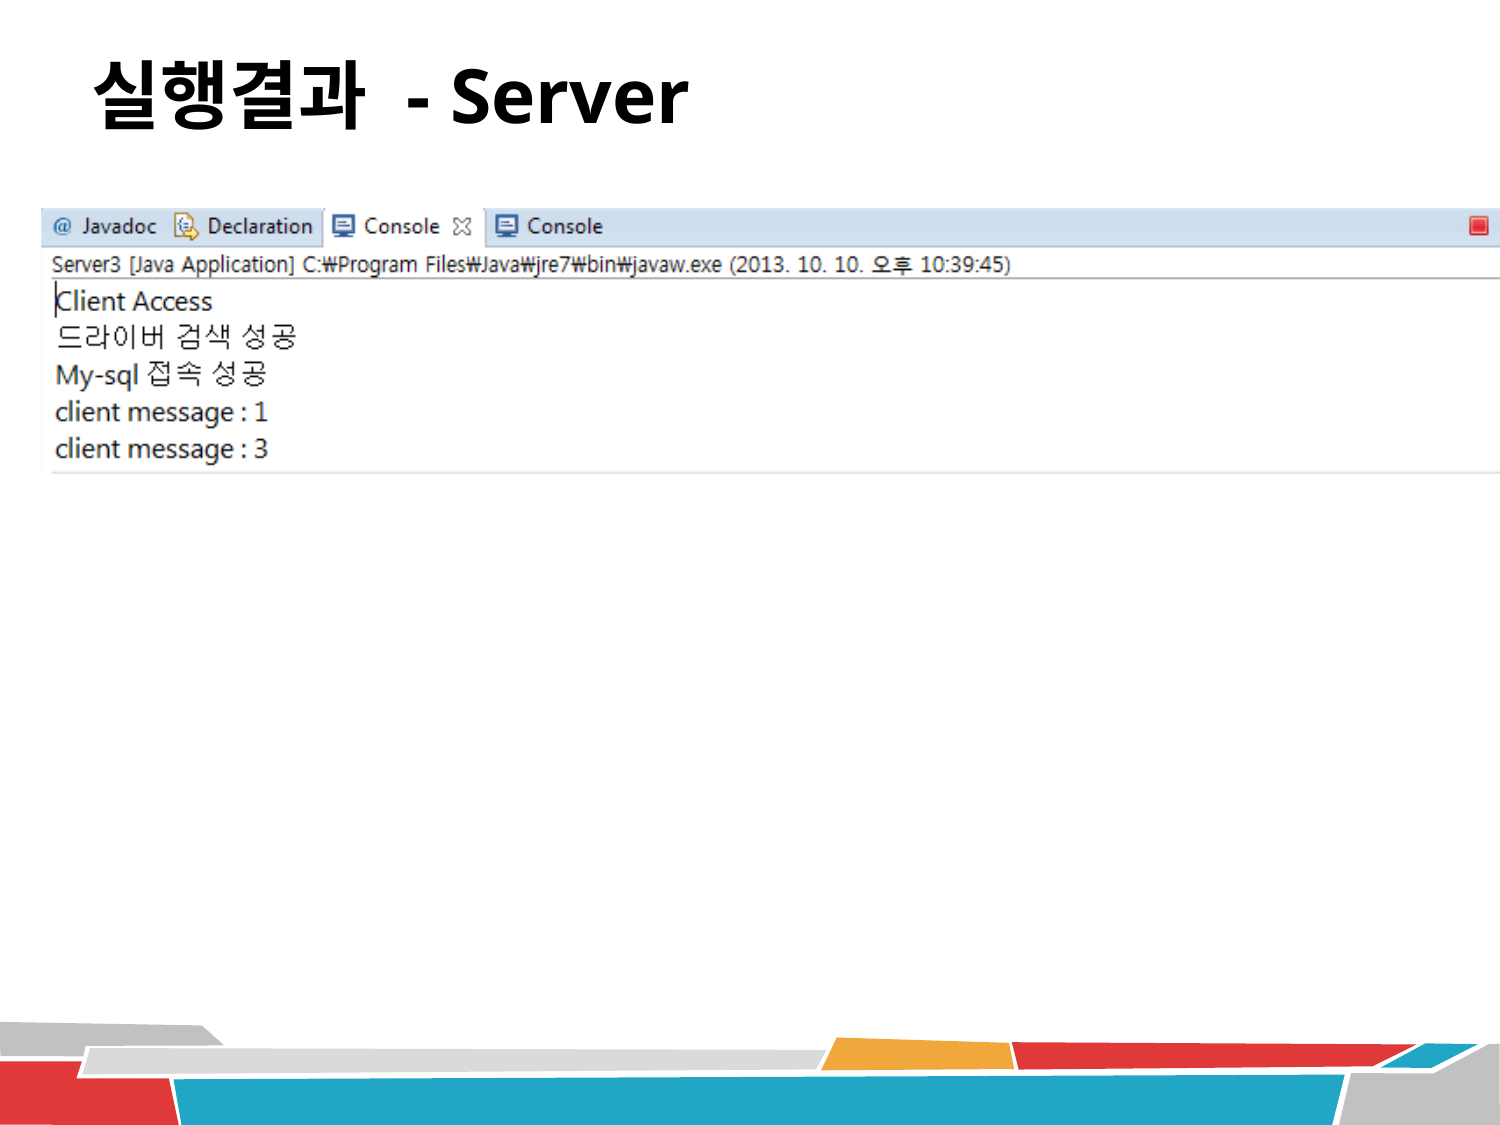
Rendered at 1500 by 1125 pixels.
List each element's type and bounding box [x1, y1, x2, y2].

picture [0, 0, 1500, 185]
picture [41, 207, 1500, 474]
